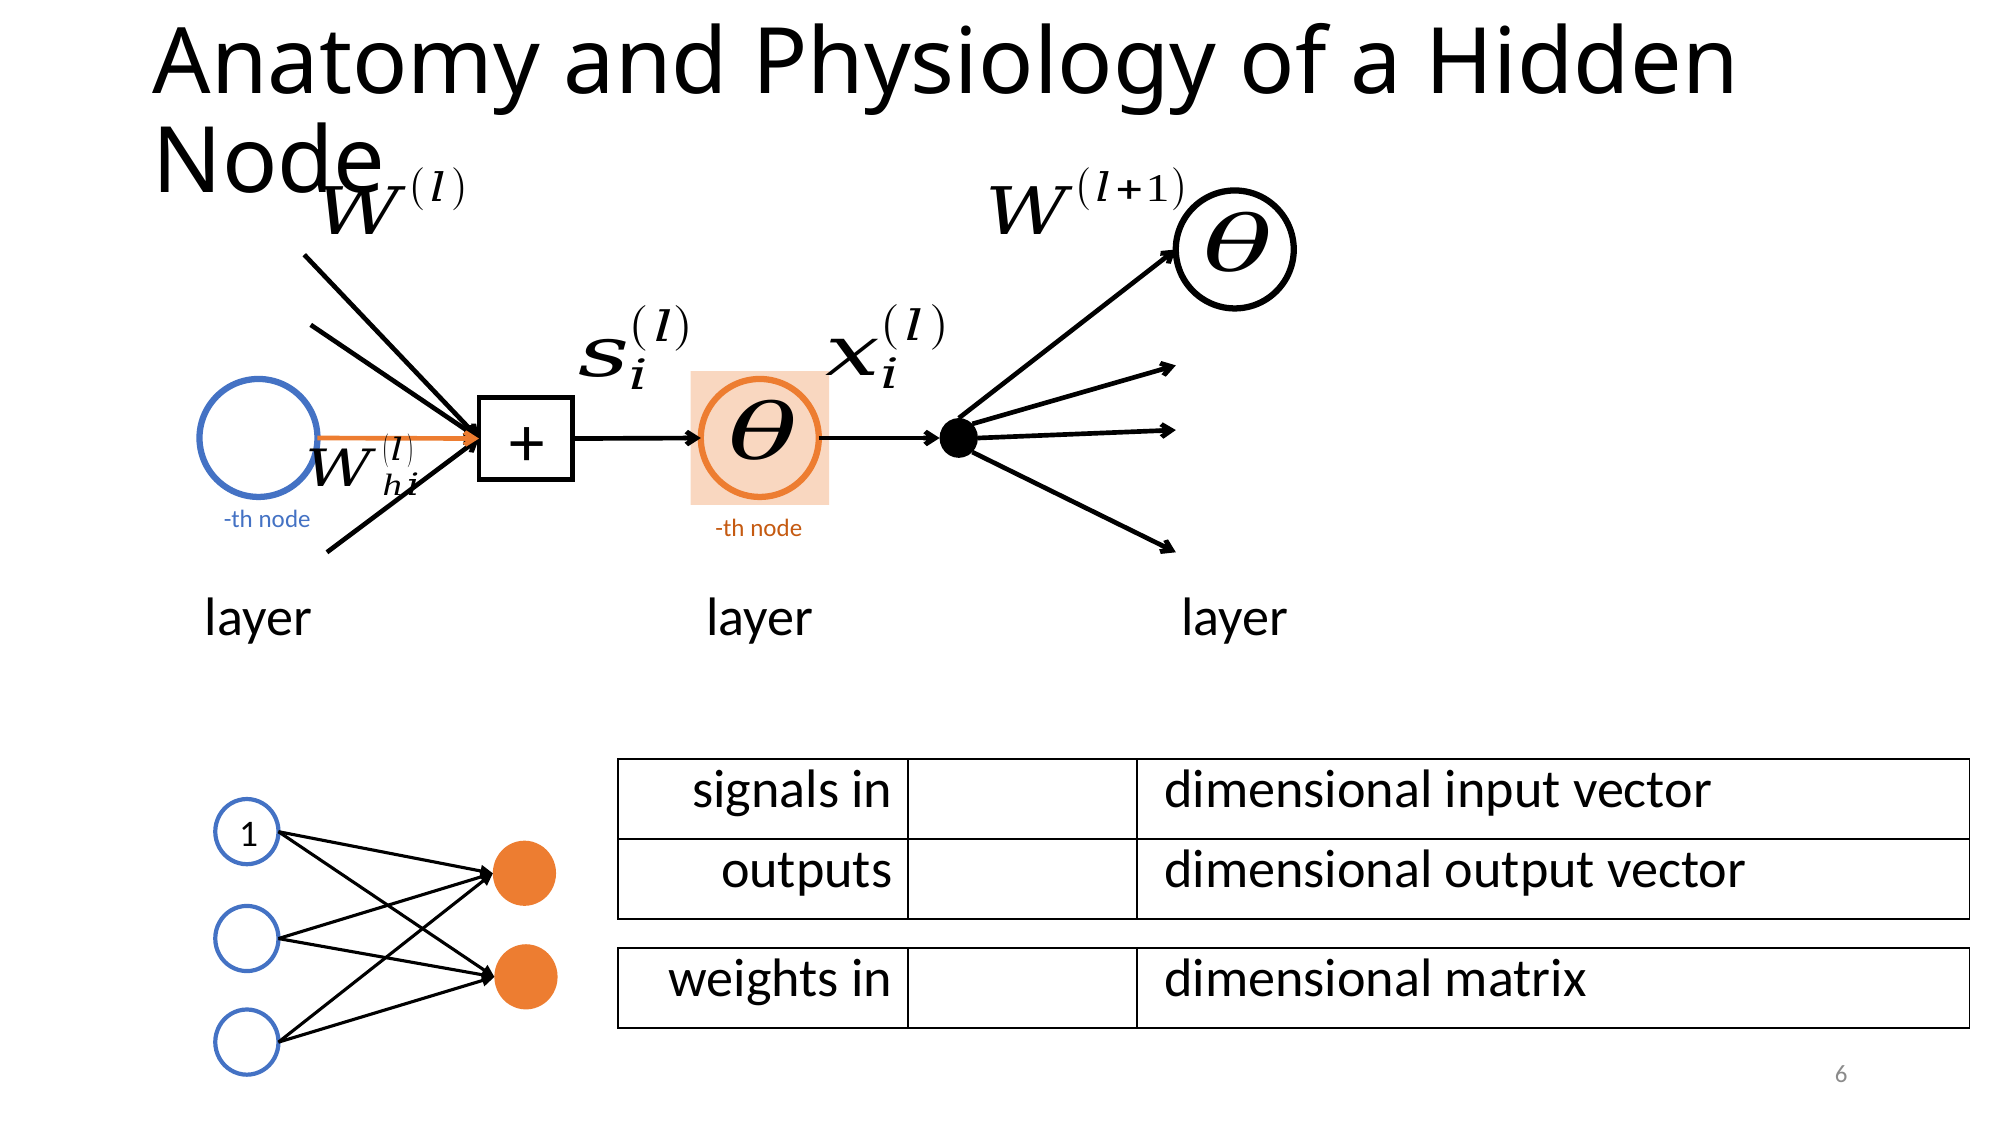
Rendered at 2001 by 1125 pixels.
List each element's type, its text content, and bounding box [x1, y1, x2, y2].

text_box [214, 1008, 280, 1076]
slide_number 6 [1412, 1042, 1863, 1103]
text_box [495, 943, 559, 1011]
title Anatomy and Physiology of a Hidden Node [137, 4, 1863, 222]
text_box 1 [214, 797, 280, 866]
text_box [278, 831, 493, 874]
text_box [495, 839, 558, 907]
text_box [214, 904, 278, 973]
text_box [179, 164, 1314, 721]
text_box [278, 874, 493, 1043]
